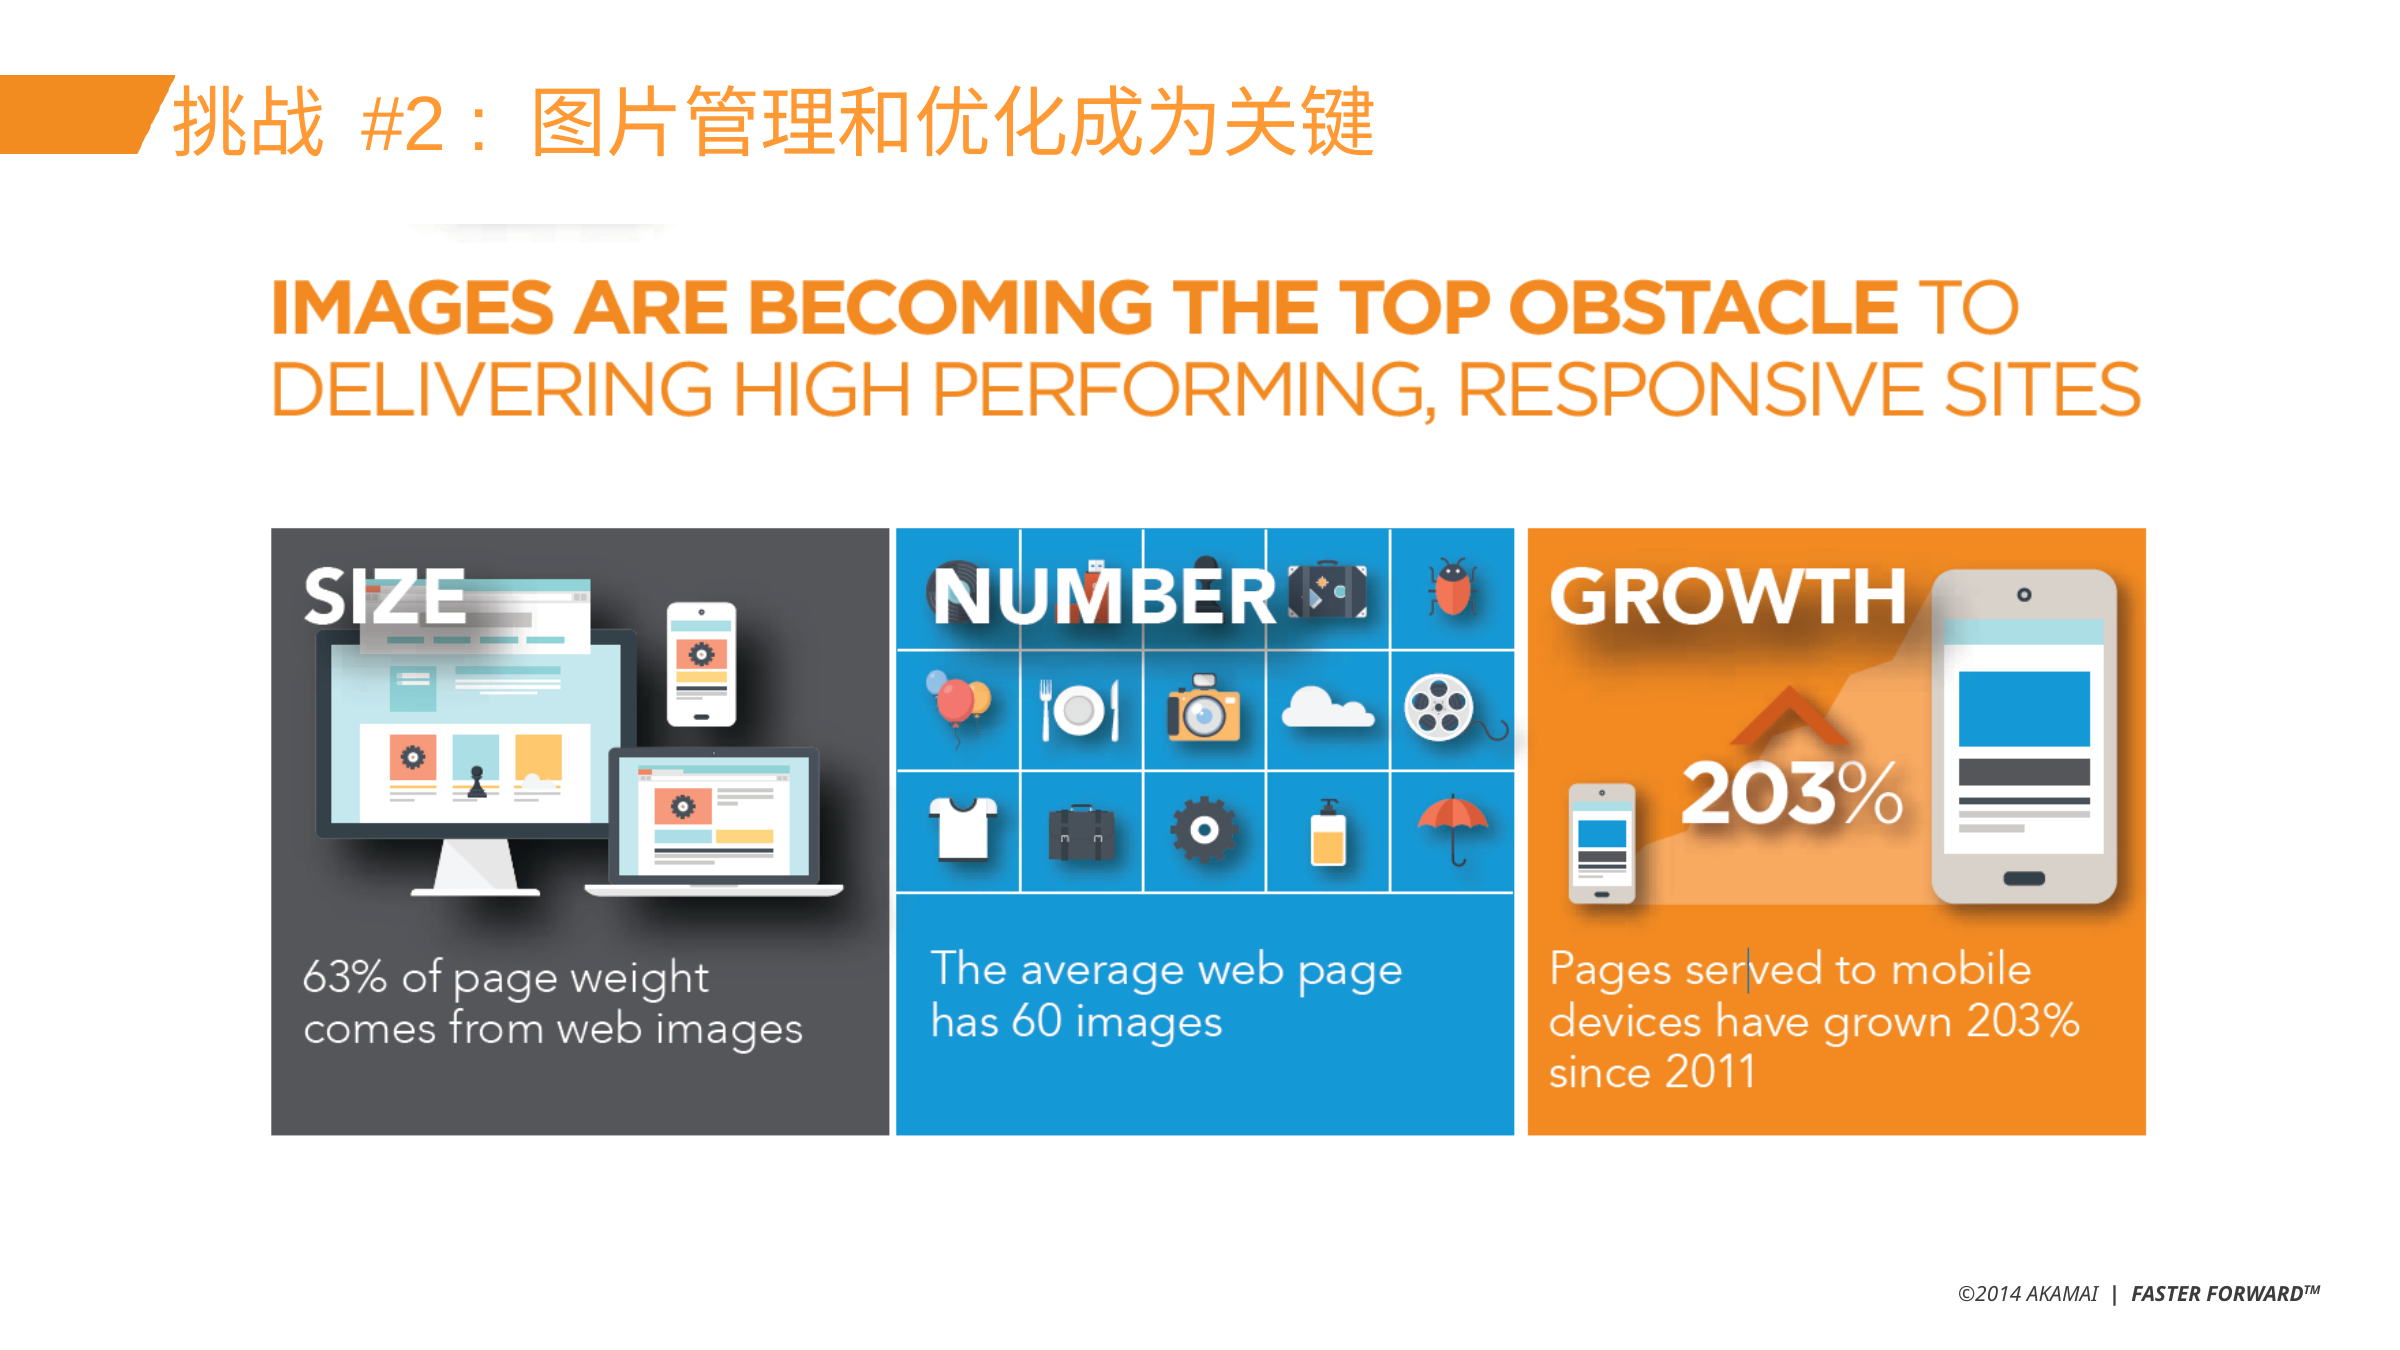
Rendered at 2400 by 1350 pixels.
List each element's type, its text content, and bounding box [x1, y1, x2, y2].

picture [195, 224, 2224, 1149]
title 挑战 #2 : 图片管理和优化成为关键 [149, 74, 2082, 165]
